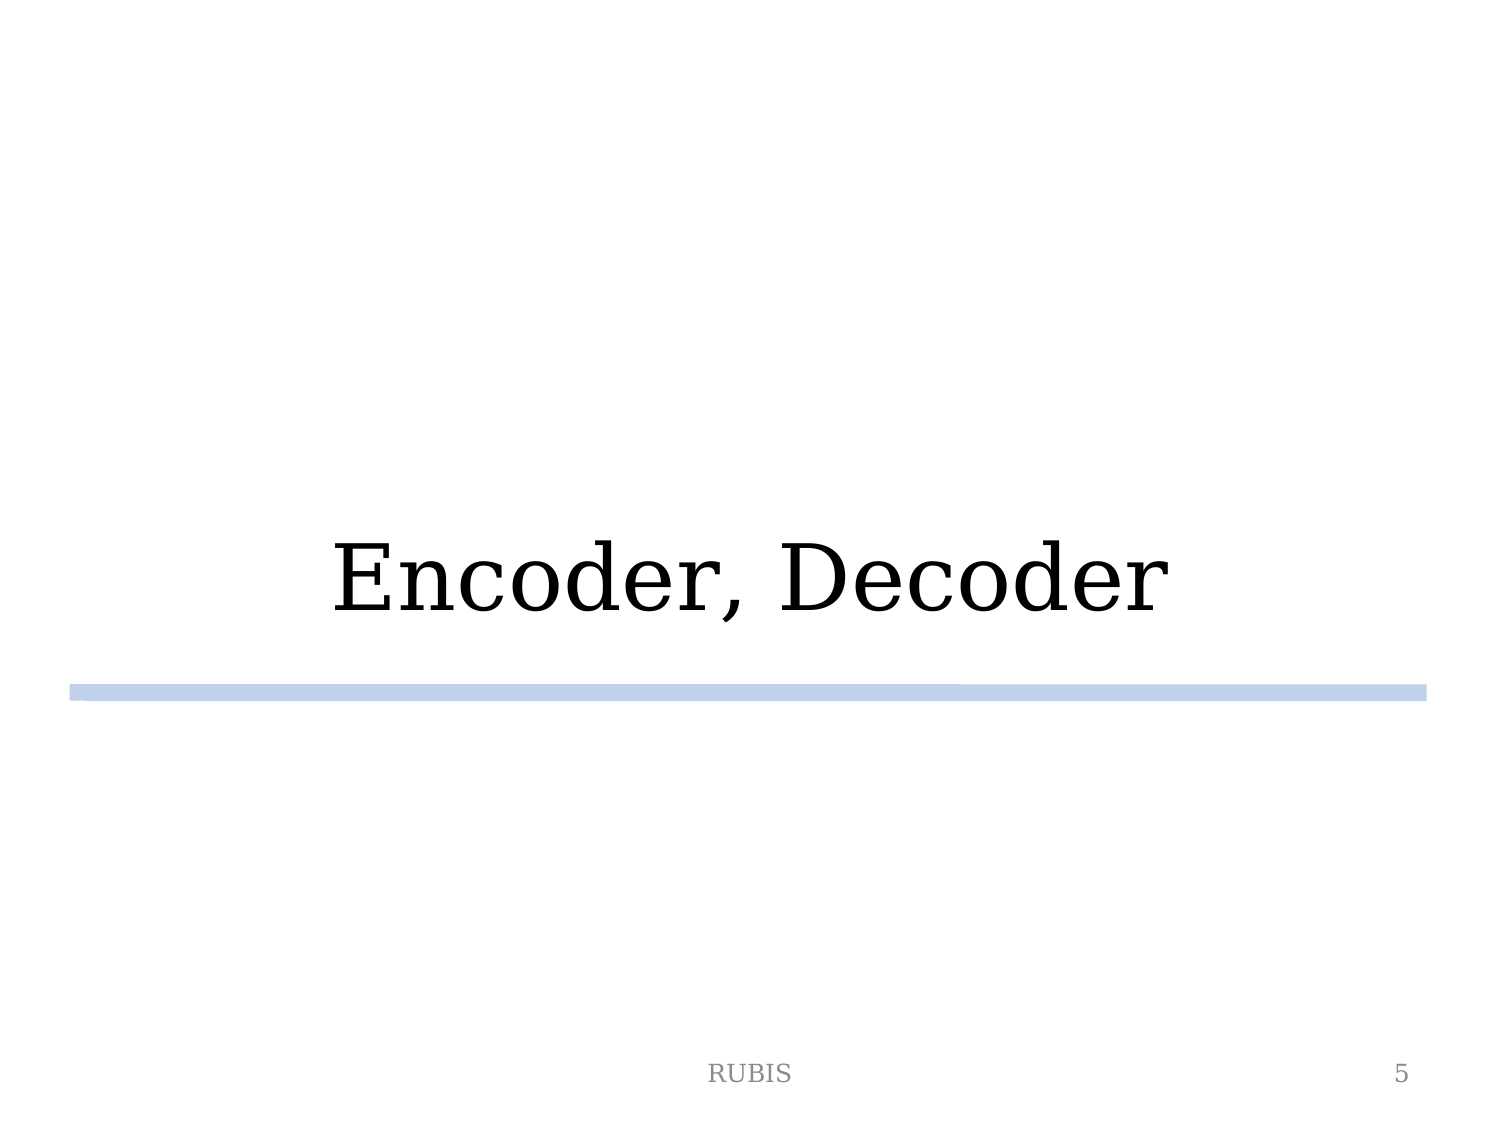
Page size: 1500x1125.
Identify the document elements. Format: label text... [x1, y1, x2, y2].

title Encoder, Decoder [75, 384, 1425, 763]
slide_number 5 [1074, 1042, 1425, 1103]
footer RUBIS [512, 1042, 988, 1103]
